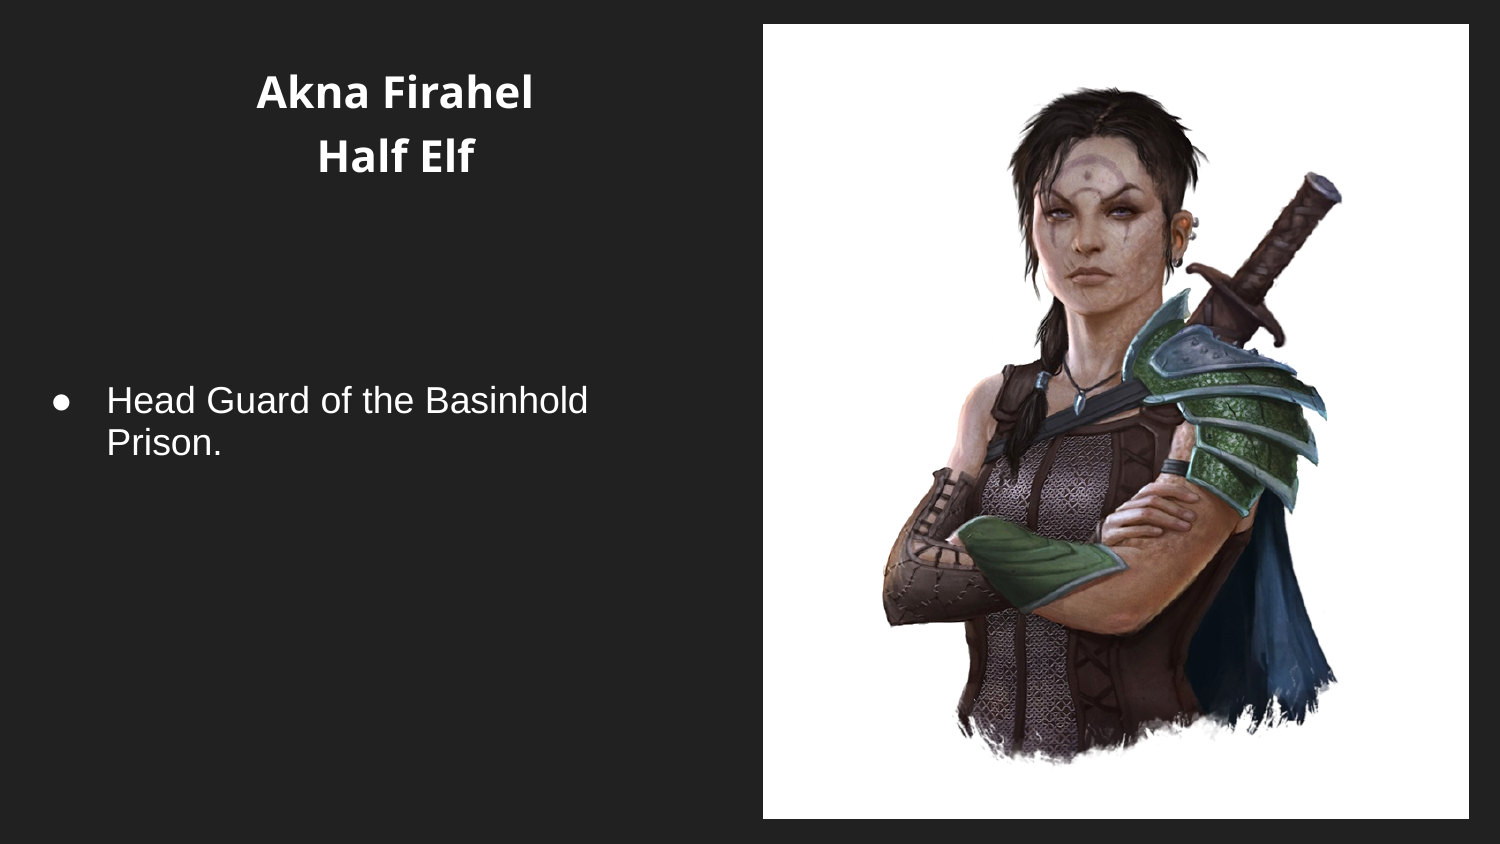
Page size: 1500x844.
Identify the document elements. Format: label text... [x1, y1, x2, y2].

text_box Head Guard of the Basinhold Prison. [16, 149, 723, 694]
picture [762, 24, 1469, 819]
text_box Akna Firahel Half Elf [68, 45, 723, 149]
